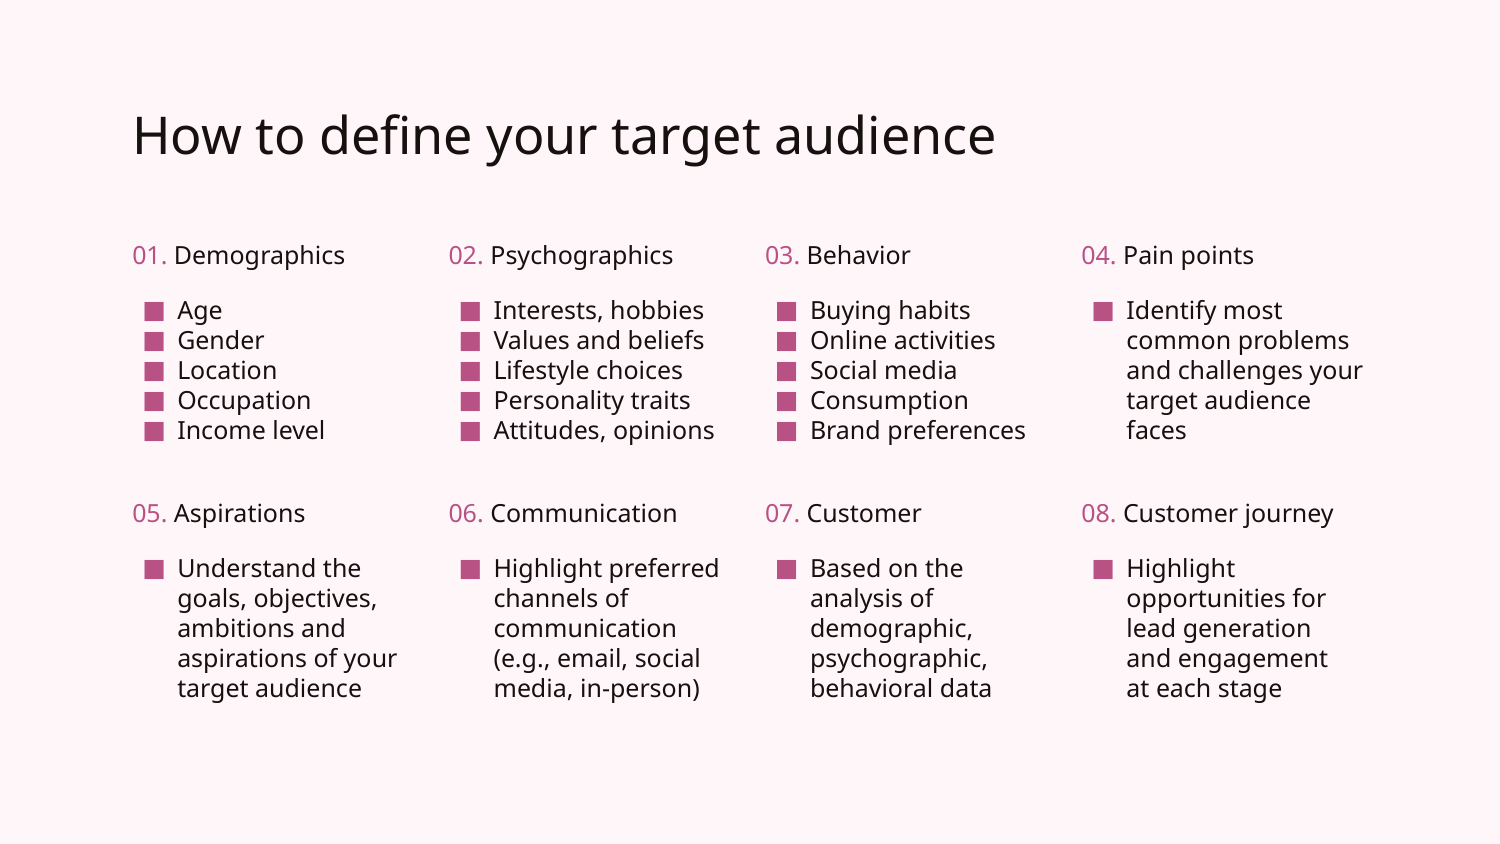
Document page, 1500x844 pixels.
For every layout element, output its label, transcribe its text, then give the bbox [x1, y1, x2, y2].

subtitle Based on the analysis of demographic, psychographic, behavioral data [750, 537, 1066, 716]
subtitle Buying habits Online activities Social media Consumption Brand preferences [750, 279, 1066, 458]
text_box 01. Demographics [117, 216, 433, 279]
subtitle Identify most common problems and challenges your target audience faces [1066, 279, 1383, 458]
text_box 05. Aspirations [117, 474, 433, 537]
text_box 02. Psychographics [433, 216, 750, 279]
subtitle Age Gender Location Occupation Income level [117, 279, 433, 458]
text_box 03. Behavior [750, 216, 1066, 279]
subtitle Interests, hobbies Values and beliefs Lifestyle choices Personality traits Attitudes, opinions [433, 279, 750, 458]
text_box 04. Pain points [1066, 216, 1383, 279]
subtitle Highlight preferred channels of communication (e.g., email, social media, in-person) [433, 537, 750, 716]
text_box 08. Customer journey [1066, 474, 1383, 537]
title How to define your target audience [117, 87, 1383, 178]
subtitle Highlight opportunities for lead generation and engagement at each stage [1066, 537, 1383, 716]
text_box 06. Communication [433, 474, 750, 537]
subtitle Understand the goals, objectives, ambitions and aspirations of your target audience [117, 537, 433, 716]
text_box 07. Customer [750, 474, 1066, 537]
